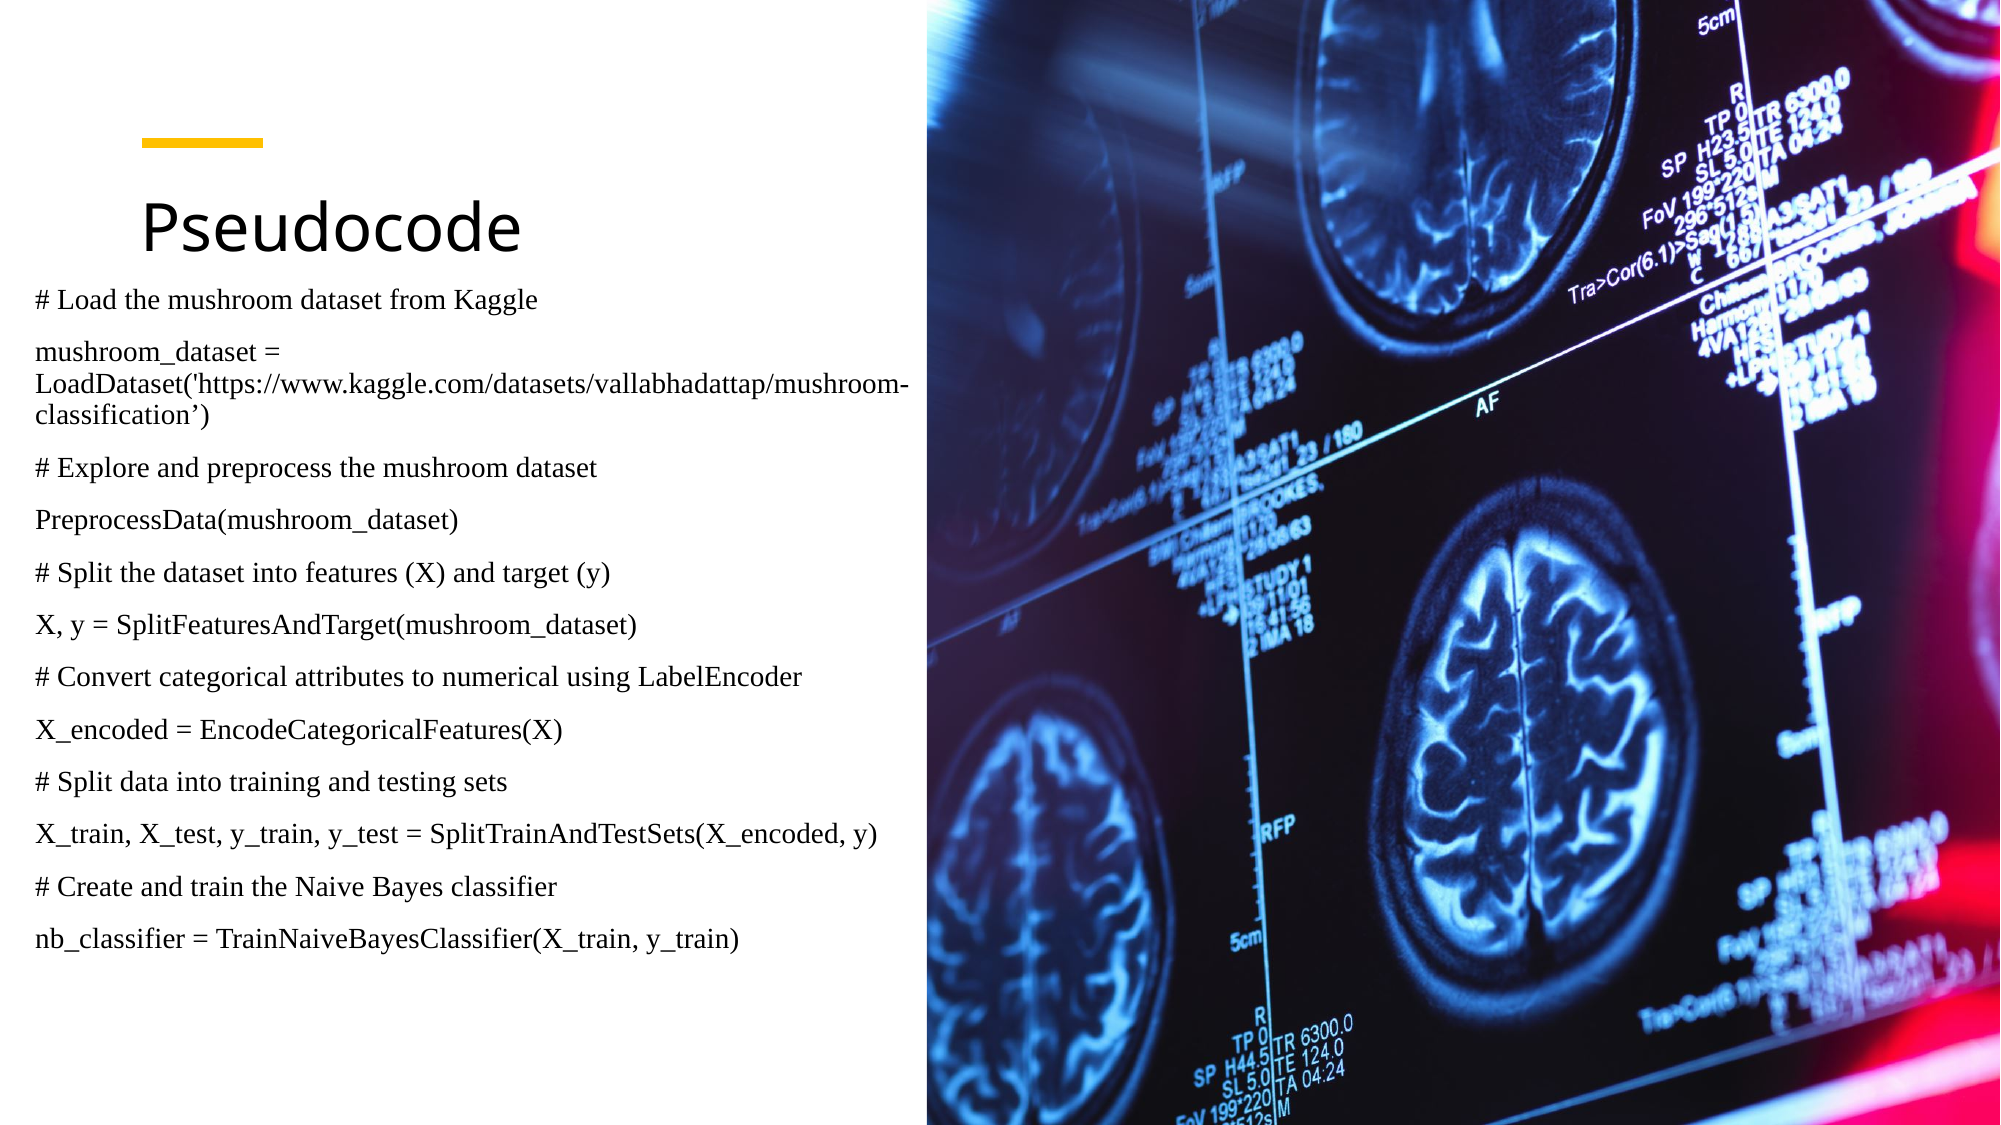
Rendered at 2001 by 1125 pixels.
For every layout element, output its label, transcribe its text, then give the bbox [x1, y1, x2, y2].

list # Load the mushroom dataset from Kaggle mushroom_dataset = LoadDataset('https://www.kaggle.com/datasets/vallabhadattap/mushroom-classification’) # Explore and preprocess the mushroom dataset PreprocessData(mushroom_dataset) # Split the dataset into features (X) and target (y) X, y = SplitFeaturesAndTarget(mushroom_dataset) # Convert categorical attributes to numerical using LabelEncoder X_encoded = EncodeCategoricalFeatures(X) # Split data into training and testing sets X_train, X_test, y_train, y_test = SplitTrainAndTestSets(X_encoded, y) # Create and train the Naive Bayes classifier nb_classifier = TrainNaiveBayesClassifier(X_train, y_train) [20, 276, 926, 1099]
title Pseudocode [125, 186, 796, 276]
picture [926, 0, 2000, 1125]
